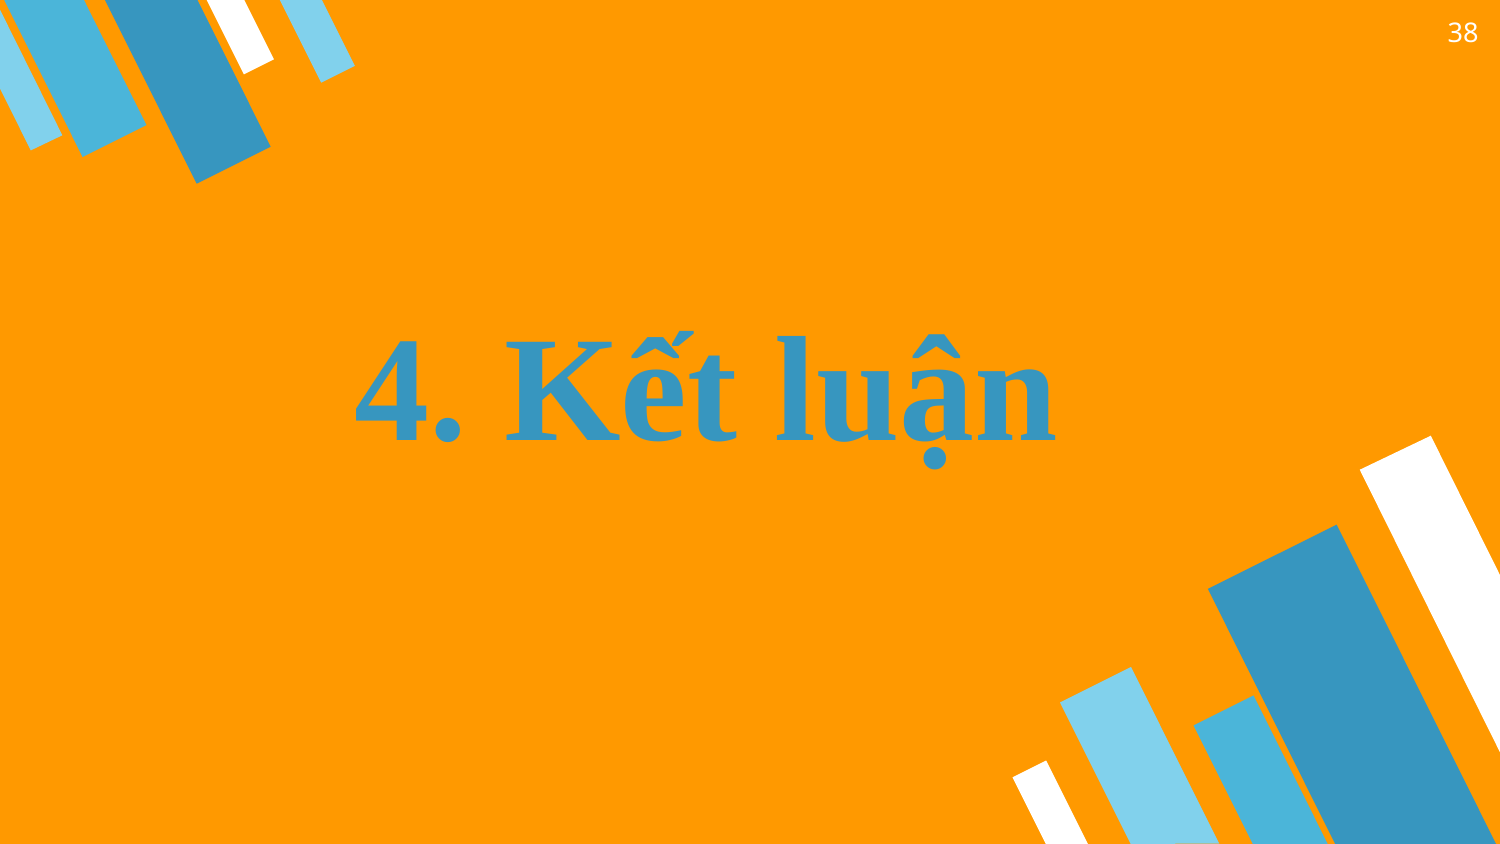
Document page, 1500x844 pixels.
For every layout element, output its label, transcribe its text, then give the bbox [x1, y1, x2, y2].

title 4. Kết luận [96, 295, 1317, 486]
slide_number 38 [1403, 0, 1494, 65]
